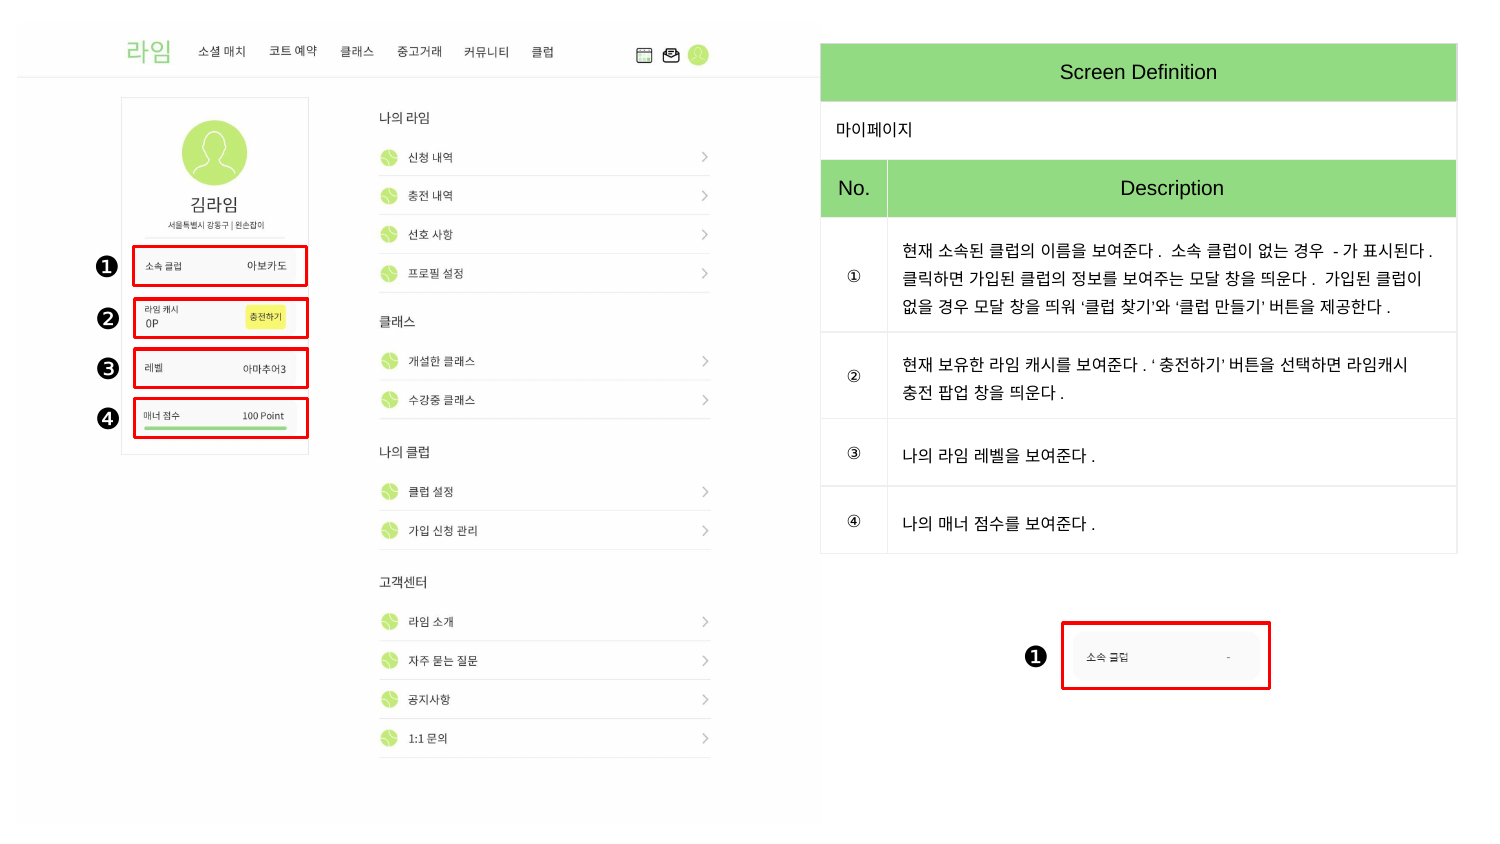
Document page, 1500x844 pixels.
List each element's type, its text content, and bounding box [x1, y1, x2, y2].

table_cell ④ [826, 487, 887, 553]
table_cell 마이페이지 [826, 102, 1456, 159]
table_cell 현재 소속된 클럽의 이름을 보여준다. 소속 클럽이 없는 경우 -가 표시된다. 클릭하면 가입된 클럽의 정보를 보여주는 모달 창을 띄운다. 가입된 클럽이 없을 경우 모달 창을 띄워 ‘클럽 찾기’와 ‘클럽 만들기’ 버튼을 제공한다. [888, 218, 1456, 331]
table_cell 현재 보유한 라임 캐시를 보여준다. ‘충전하기’ 버튼을 선택하면 라임캐시 충전 팝업 창을 띄운다. [888, 333, 1456, 418]
picture [17, 21, 821, 825]
table_cell 나의 라임 레벨을 보여준다. [888, 419, 1456, 485]
table_header Screen Definition [826, 44, 1456, 101]
table_cell ③ [826, 419, 887, 485]
text_box ❶ [1007, 623, 1063, 688]
table_cell No. [826, 160, 887, 217]
text_box [1062, 623, 1270, 689]
table_cell ① [826, 218, 887, 331]
table_cell ② [826, 333, 887, 418]
table_cell Description [888, 160, 1456, 217]
table_cell 나의 매너 점수를 보여준다. [888, 487, 1456, 553]
picture [1069, 628, 1263, 684]
